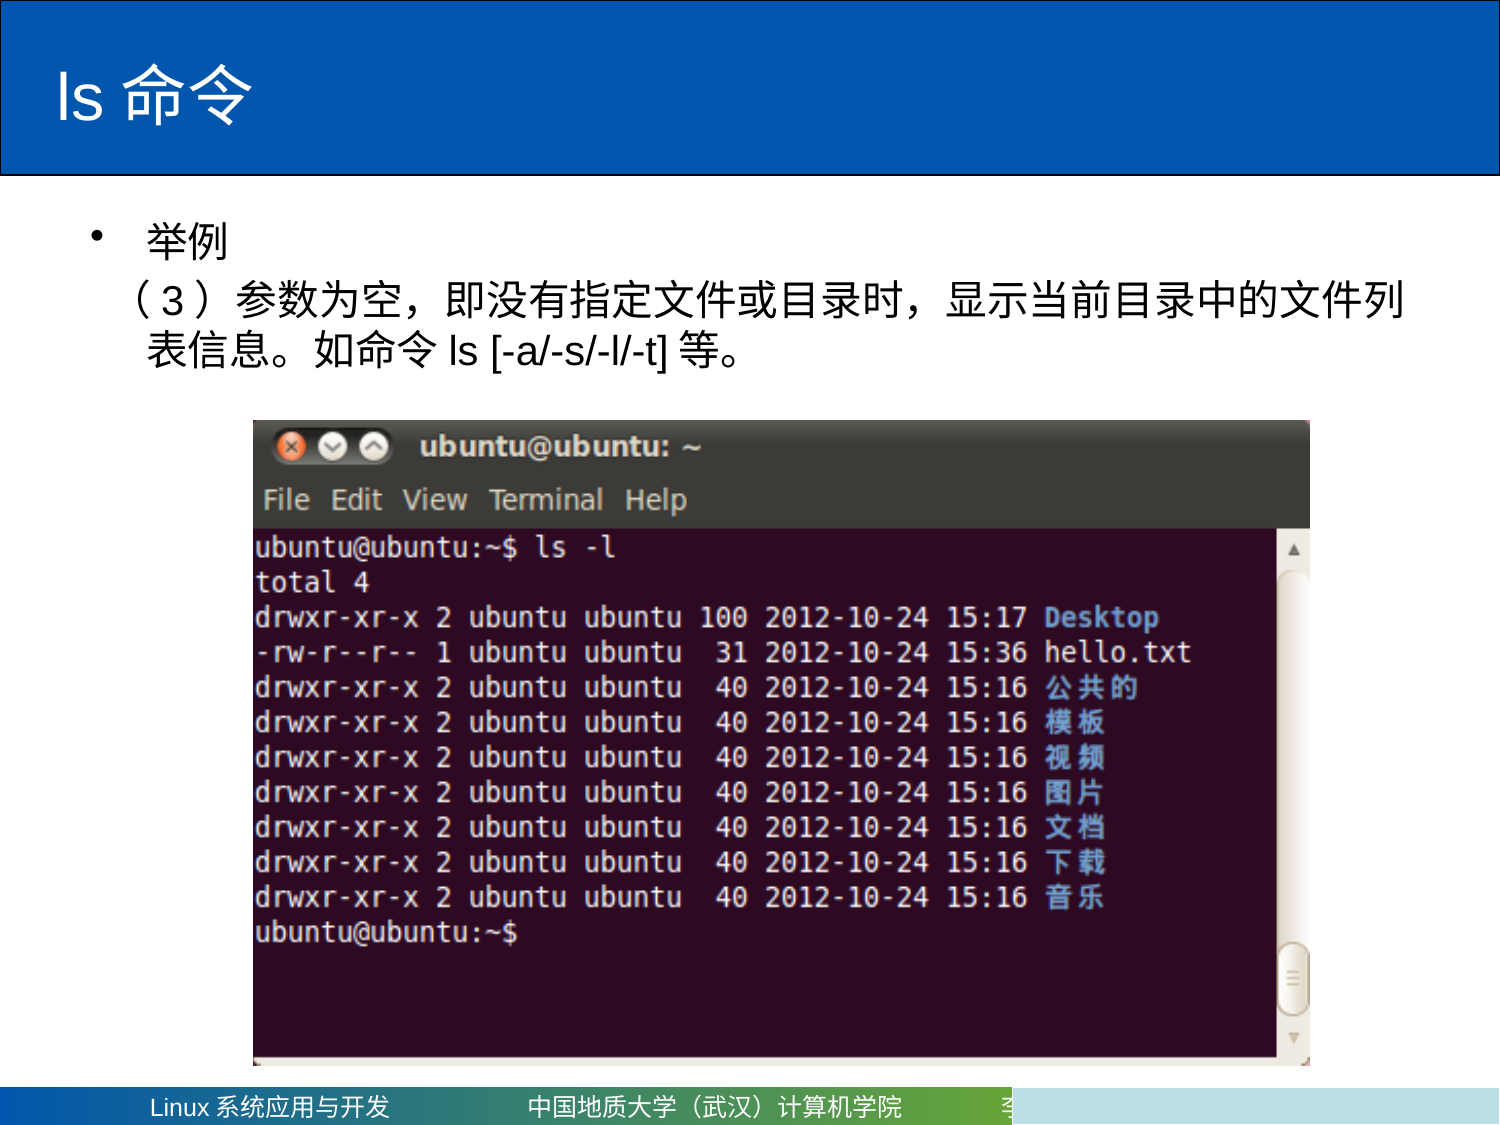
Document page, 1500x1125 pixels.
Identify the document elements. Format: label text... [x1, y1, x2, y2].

title ls命令 [41, 19, 1354, 170]
picture [253, 420, 1310, 1066]
list 举例 （3）参数为空，即没有指定文件或目录时，显示当前目录中的文件列表信息。如命令ls [-a/-s/-l/-t]等。 [75, 208, 1425, 951]
